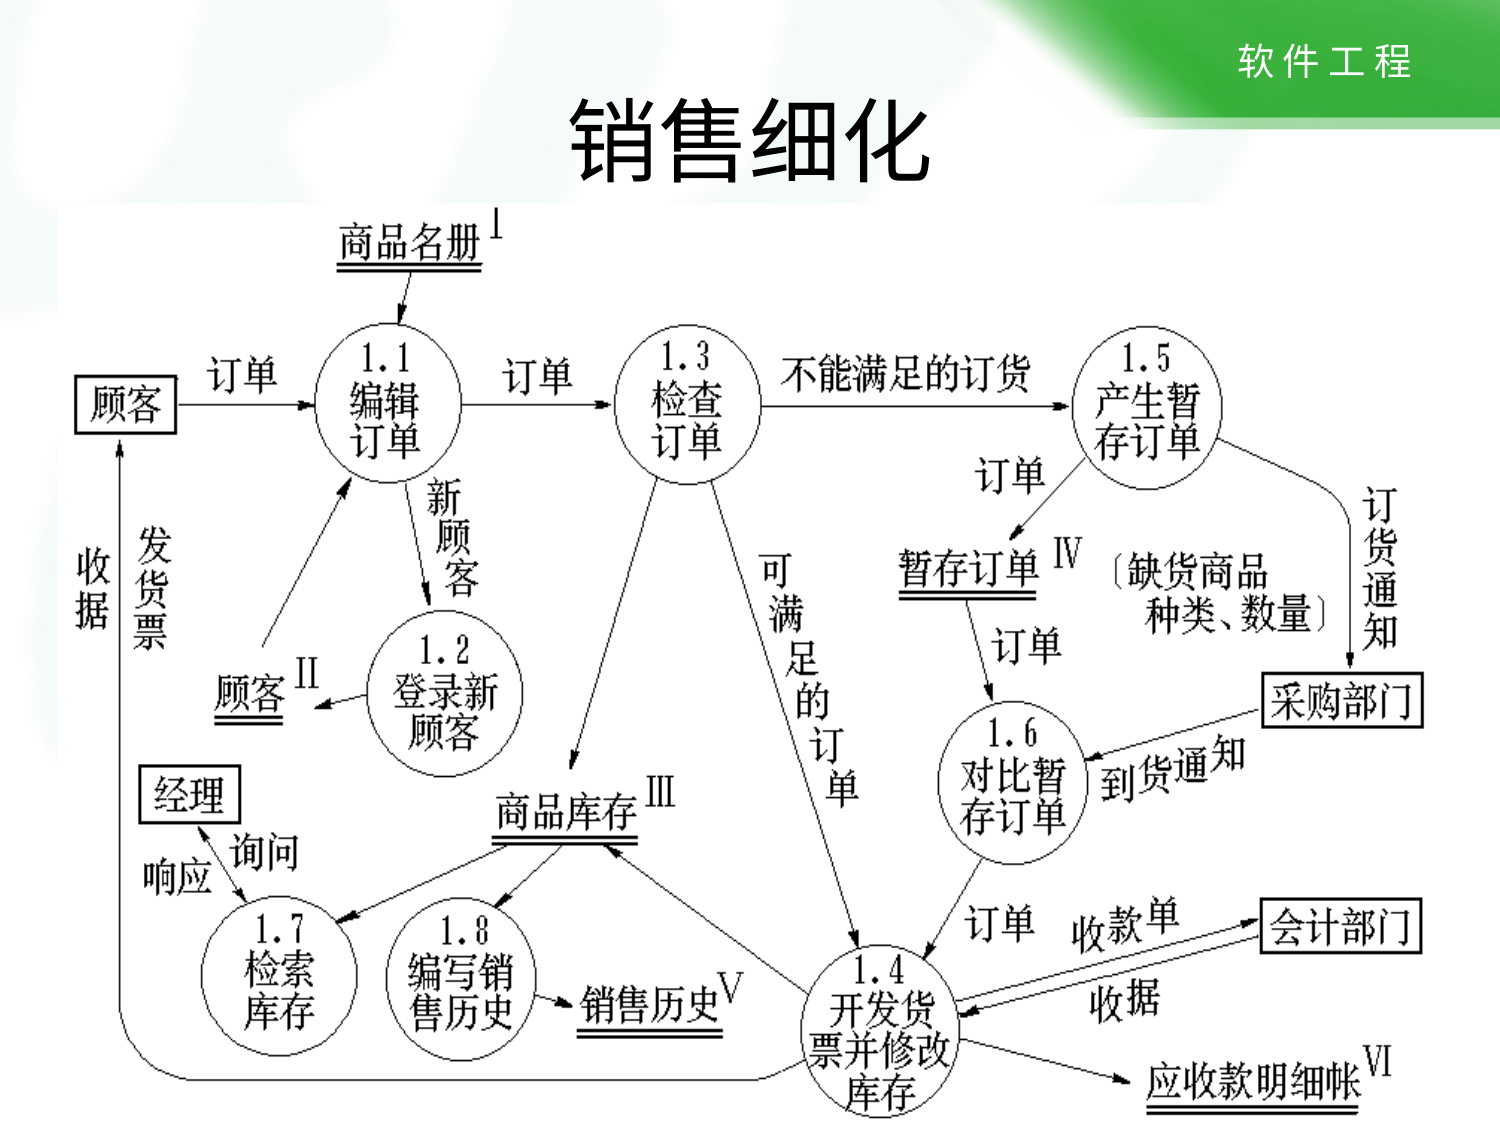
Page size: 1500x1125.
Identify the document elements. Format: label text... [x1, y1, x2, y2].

title 销售细化 [75, 45, 1425, 201]
picture [0, 0, 1500, 1125]
